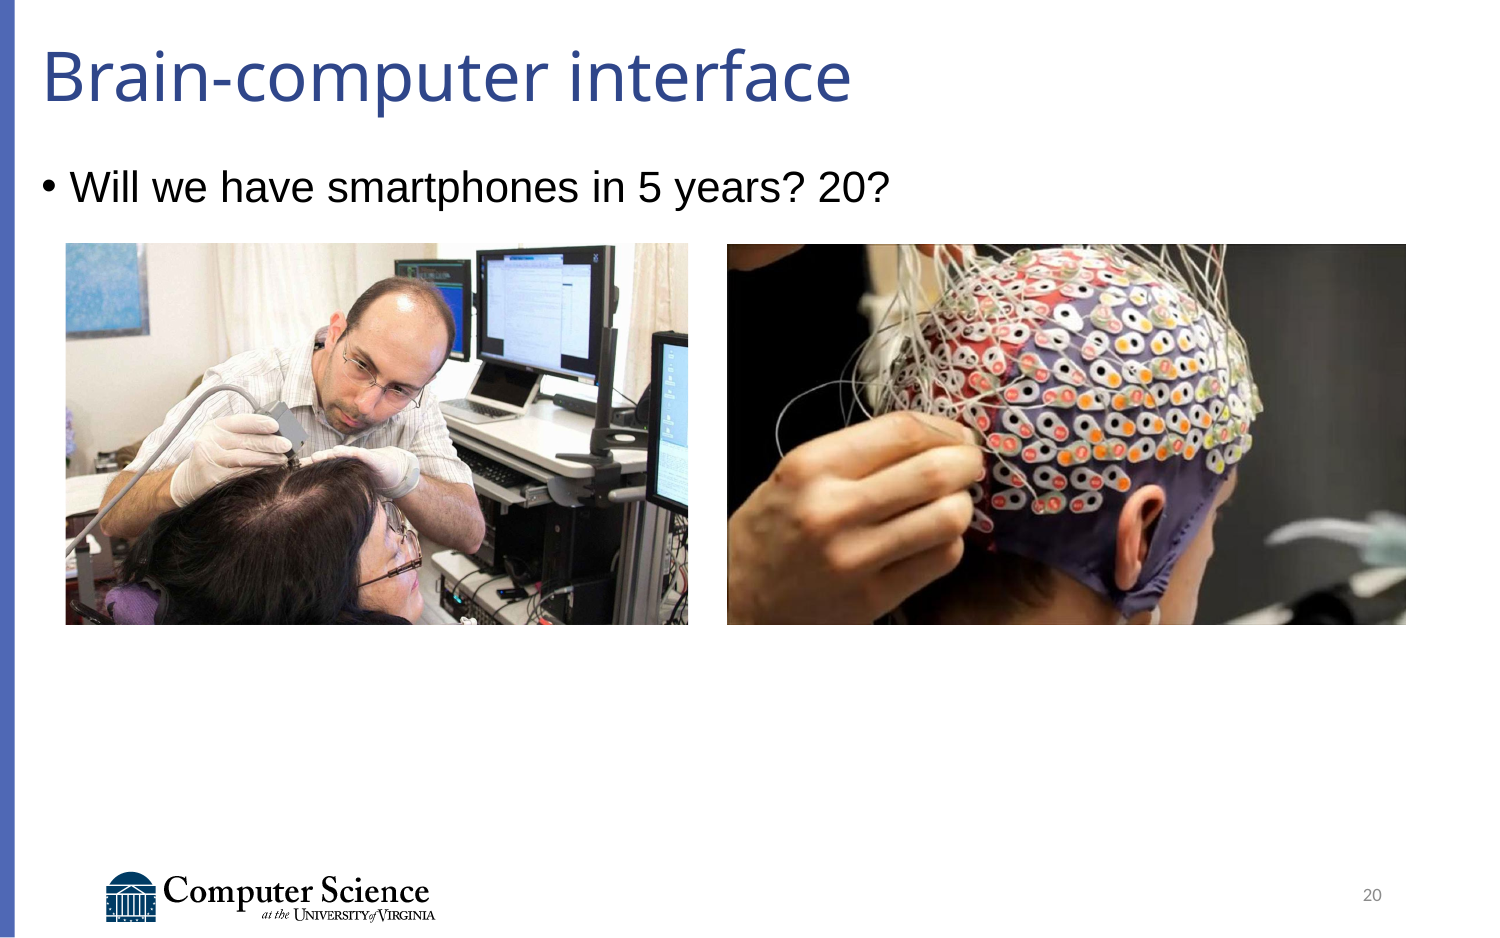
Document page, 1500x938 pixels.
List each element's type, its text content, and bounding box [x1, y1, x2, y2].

picture [65, 243, 689, 625]
title Brain-computer interface [26, 14, 1483, 145]
picture [727, 244, 1406, 625]
picture [103, 870, 441, 923]
list Will we have smartphones in 5 years? 20? [26, 157, 1483, 244]
slide_number 20 [1059, 868, 1397, 919]
